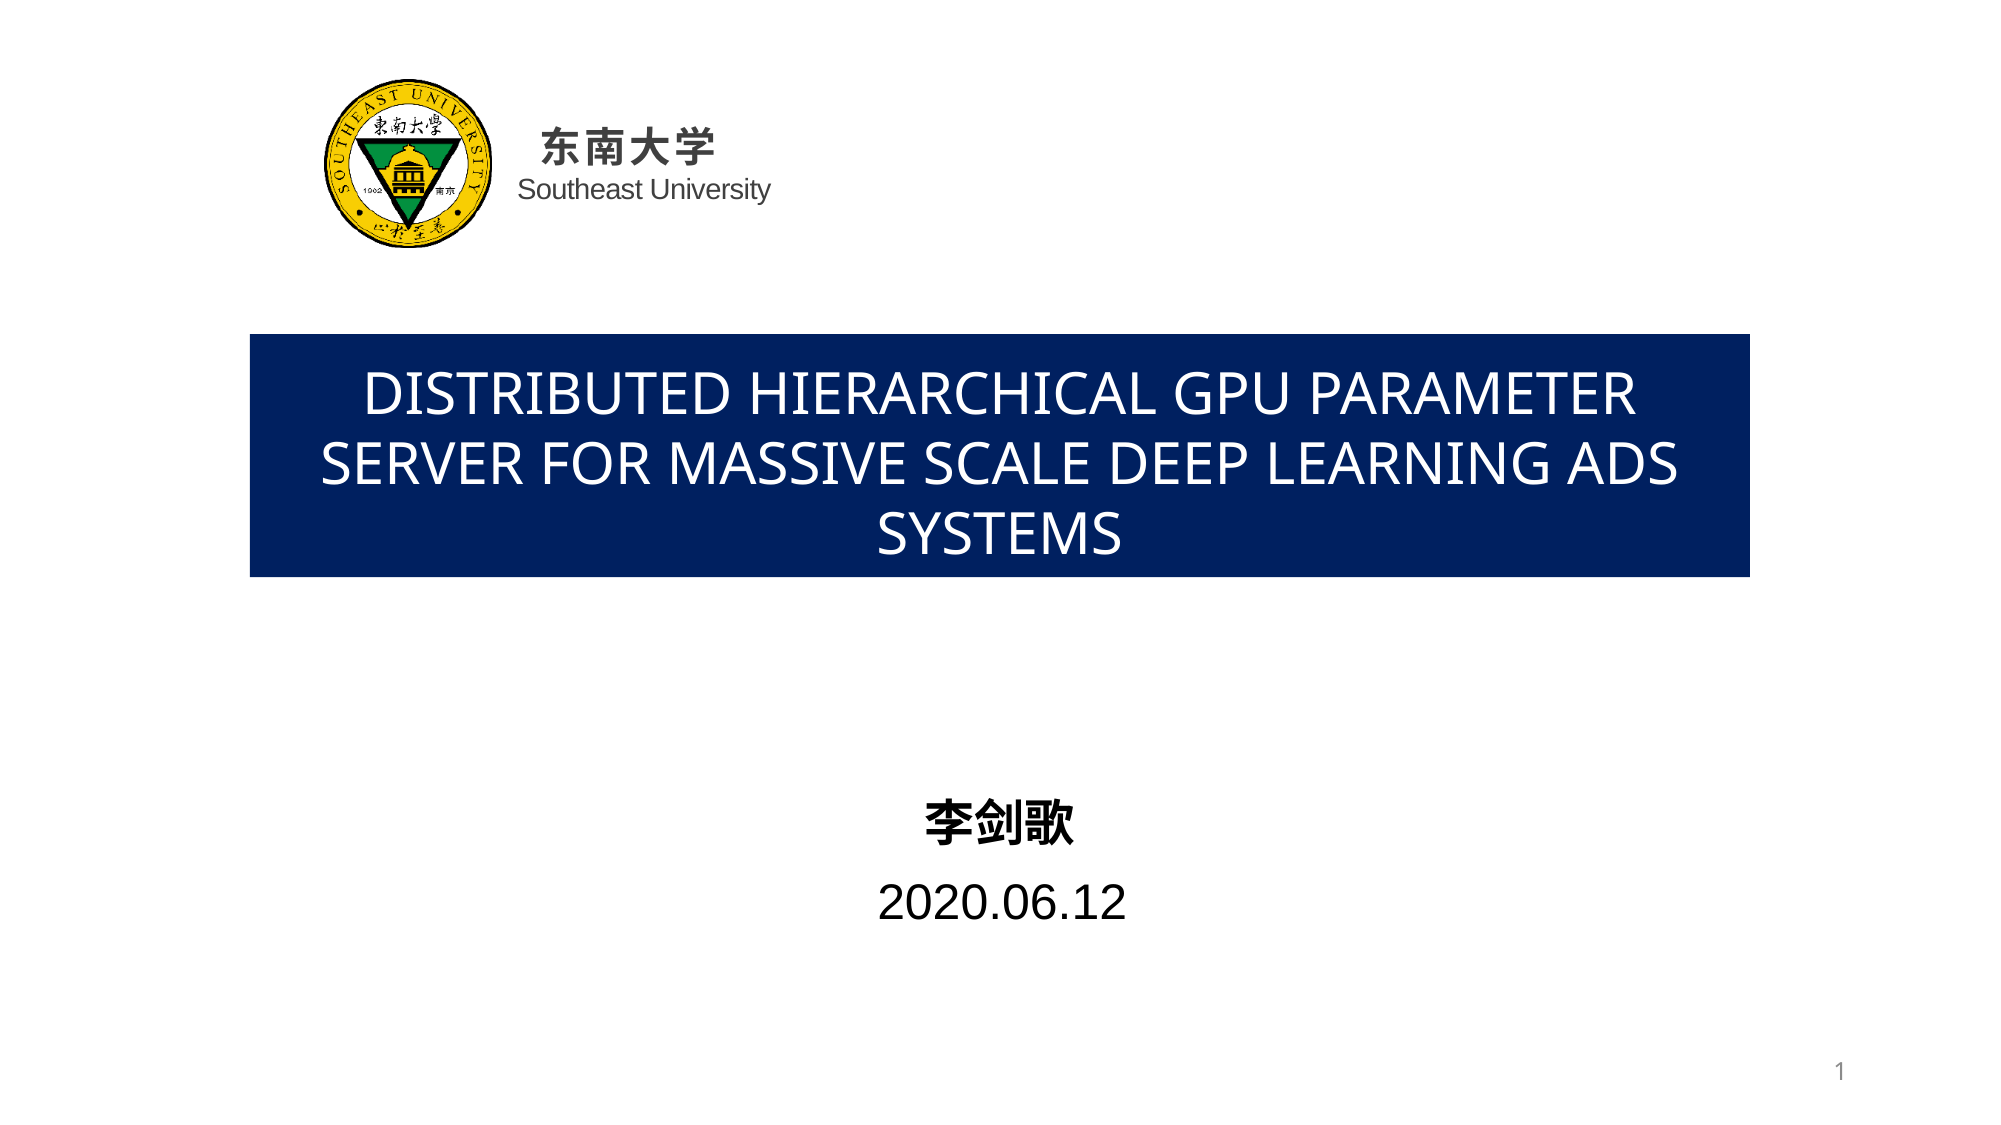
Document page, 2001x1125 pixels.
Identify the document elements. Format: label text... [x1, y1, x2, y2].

text_box 东南大学Southeast University [502, 113, 838, 213]
text_box 2020.06.12 [862, 862, 1156, 937]
text_box DISTRIBUTED HIERARCHICAL GPU PARAMETER SERVER FOR MASSIVE SCALE DEEP LEARNING ADS SYSTEMS [279, 348, 1720, 574]
text_box 李剑歌 [910, 784, 1090, 860]
text_box [249, 333, 1751, 578]
picture [324, 79, 492, 248]
slide_number 1 [1412, 1042, 1863, 1103]
